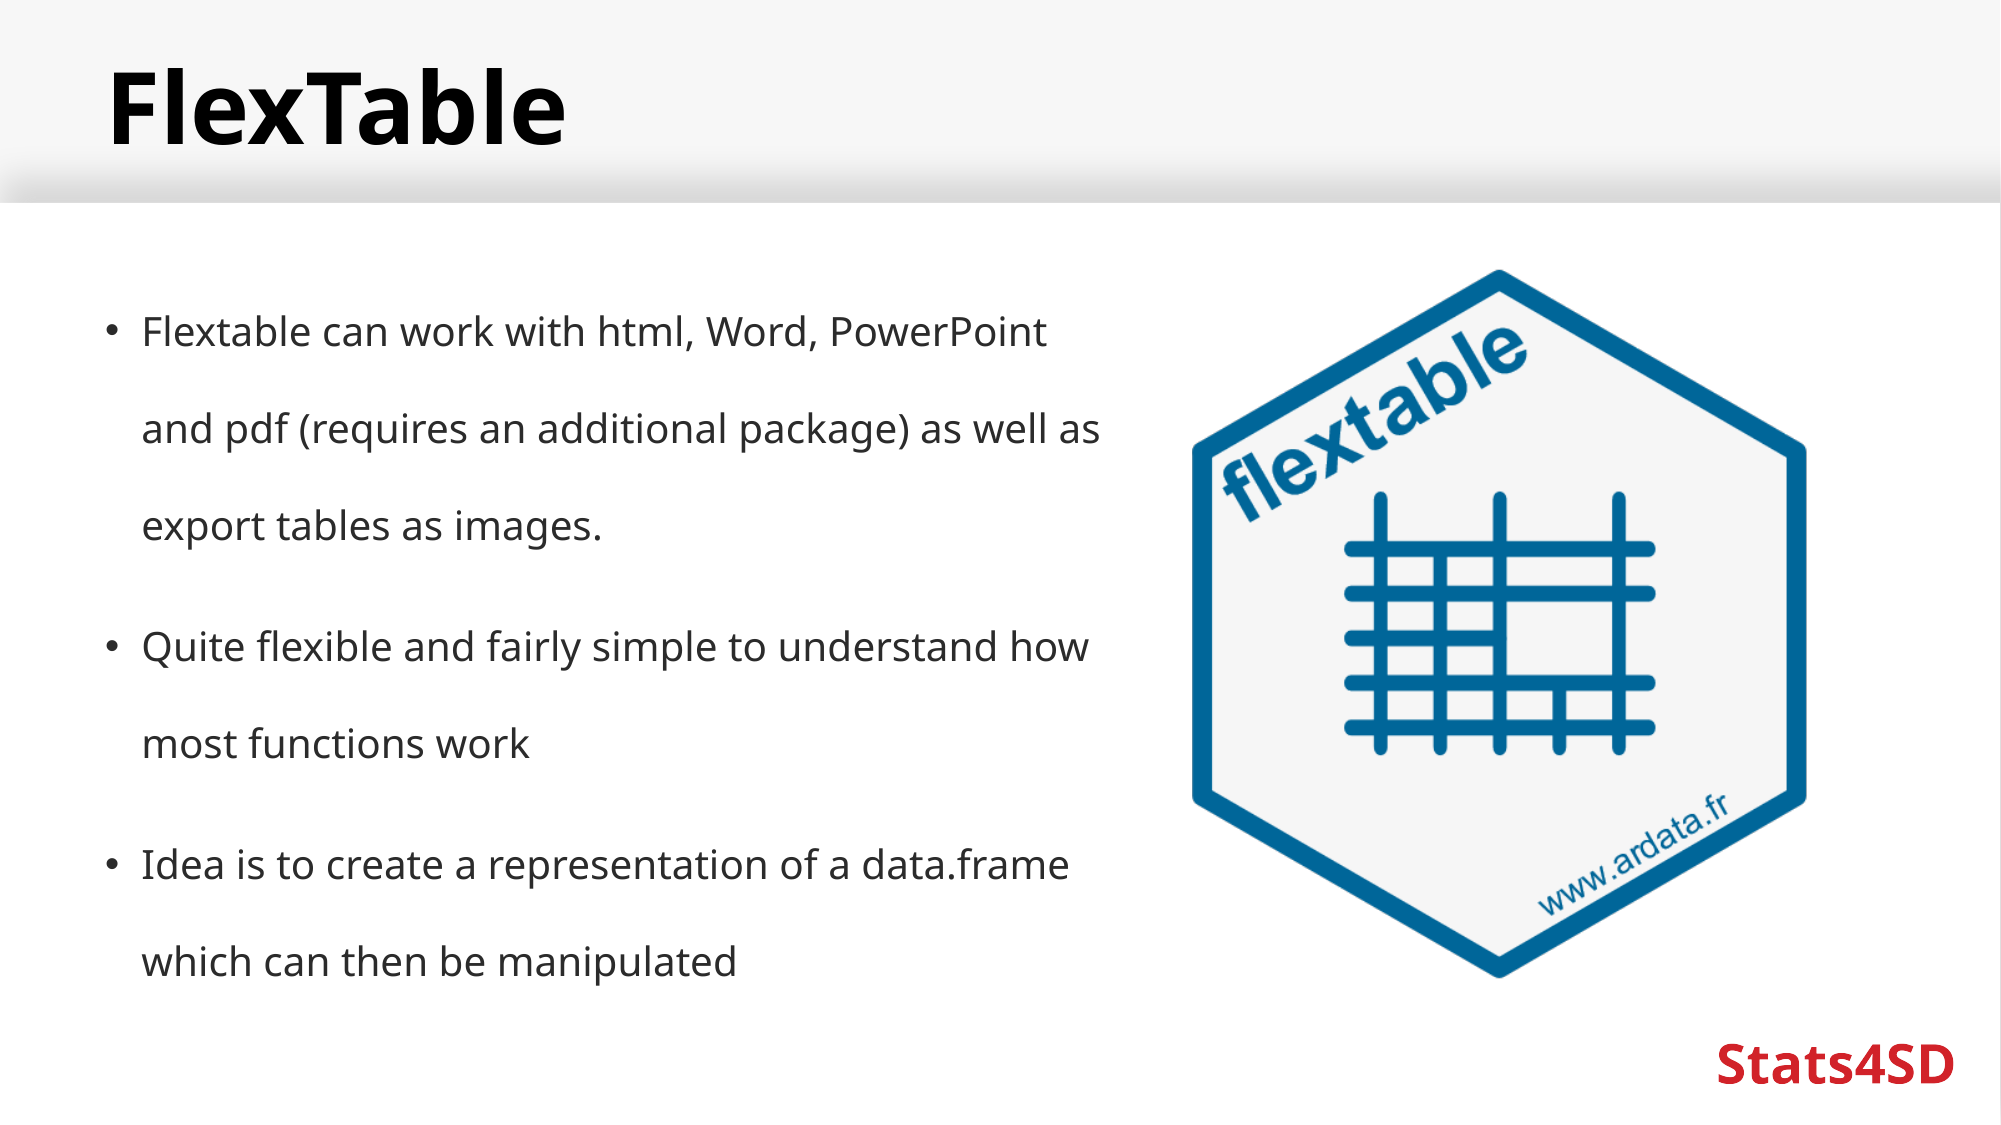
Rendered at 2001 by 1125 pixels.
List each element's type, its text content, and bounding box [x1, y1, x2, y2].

picture [1718, 1043, 1954, 1085]
title FlexTable [90, 21, 1954, 203]
picture [1191, 265, 1809, 982]
list Flextable can work with html, Word, PowerPoint and pdf (requires an additional package) as well as export tables as images. Quite flexible and fairly simple to understand how most functions work Idea is to create a representation of a data.frame which can then be manipulated [90, 249, 1143, 997]
